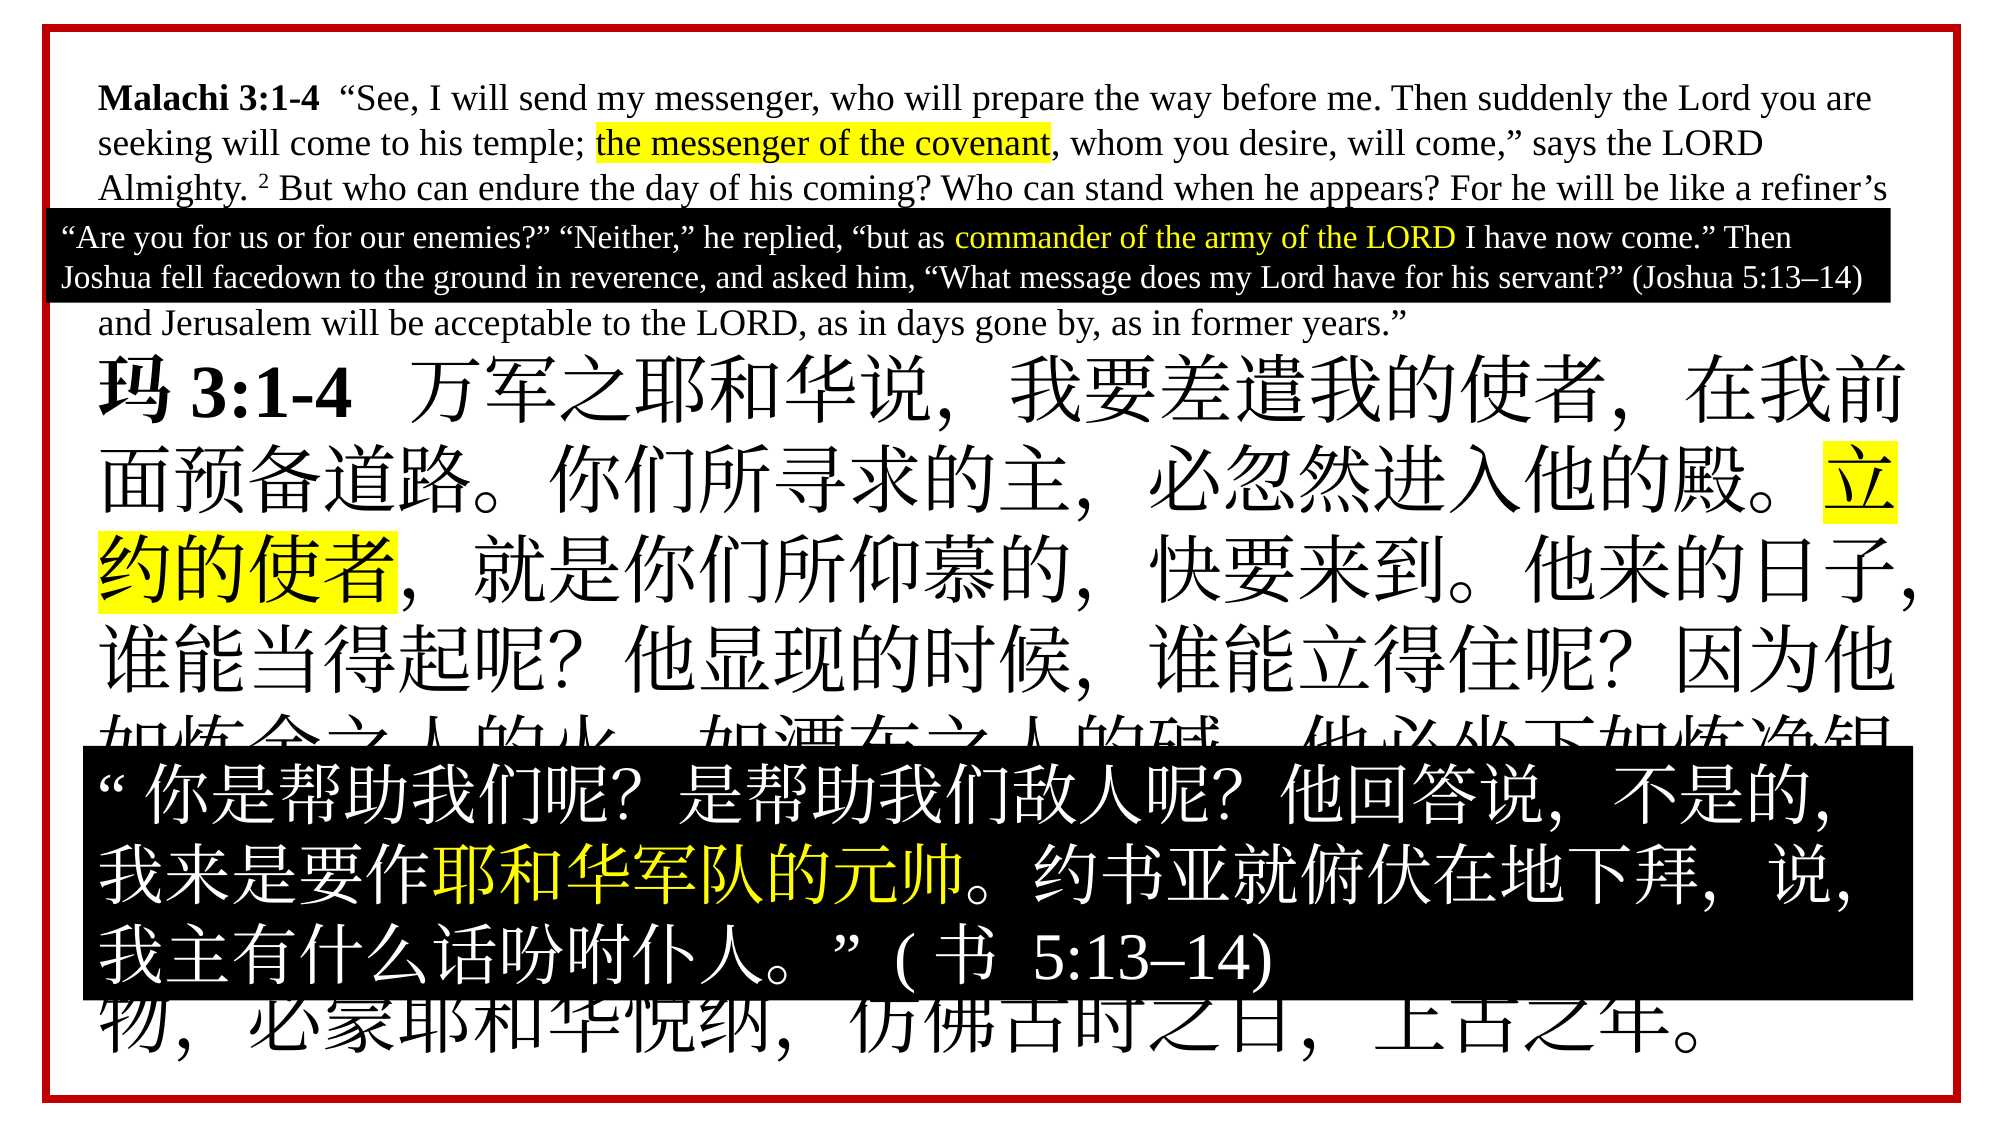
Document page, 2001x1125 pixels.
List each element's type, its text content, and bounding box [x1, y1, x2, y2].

text_box “Are you for us or for our enemies?” “Neither,” he replied, “but as commander of the army of the LORD I have now come.” Then Joshua fell facedown to the ground in reverence, and asked him, “What message does my Lord have for his servant?” (Joshua 5:13–14) [46, 208, 1891, 303]
text_box [45, 27, 1958, 1100]
text_box “你是帮助我们呢？是帮助我们敌人呢？他回答说，不是的，我来是要作耶和华军队的元帅。约书亚就俯伏在地下拜，说，我主有什么话吩咐仆人。” (书 5:13–14) [83, 745, 1914, 1001]
